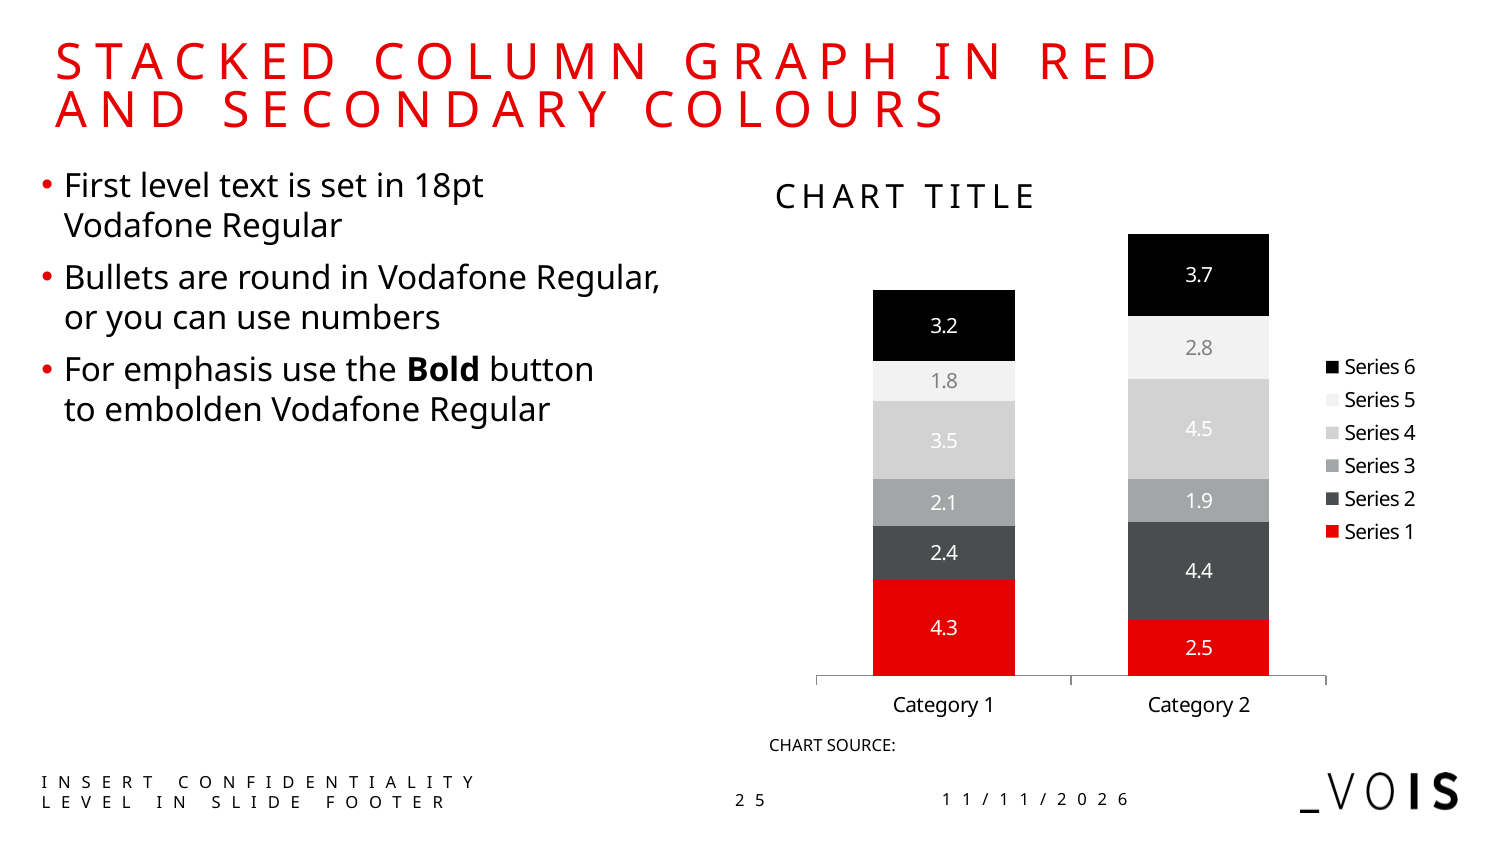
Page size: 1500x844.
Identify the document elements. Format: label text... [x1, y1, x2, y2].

footer INSERT CONFIDENTIALITY LEVEL IN SLIDE FOOTER [41, 772, 494, 813]
text_box CHART SOURCE: [769, 743, 1360, 777]
slide_number 25 [716, 773, 784, 813]
title STACKED COLUMN GRAPH IN RED AND SECONDARY COLOURS [41, 33, 1458, 144]
list First level text is set in 18pt Vodafone Regular Bullets are round in Vodafone Regular, or you can use numbers For emphasis use the Bold button to embolden Vodafone Regular [41, 163, 733, 735]
chart [767, 164, 1460, 735]
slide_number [941, 777, 1266, 813]
picture [1300, 772, 1458, 813]
